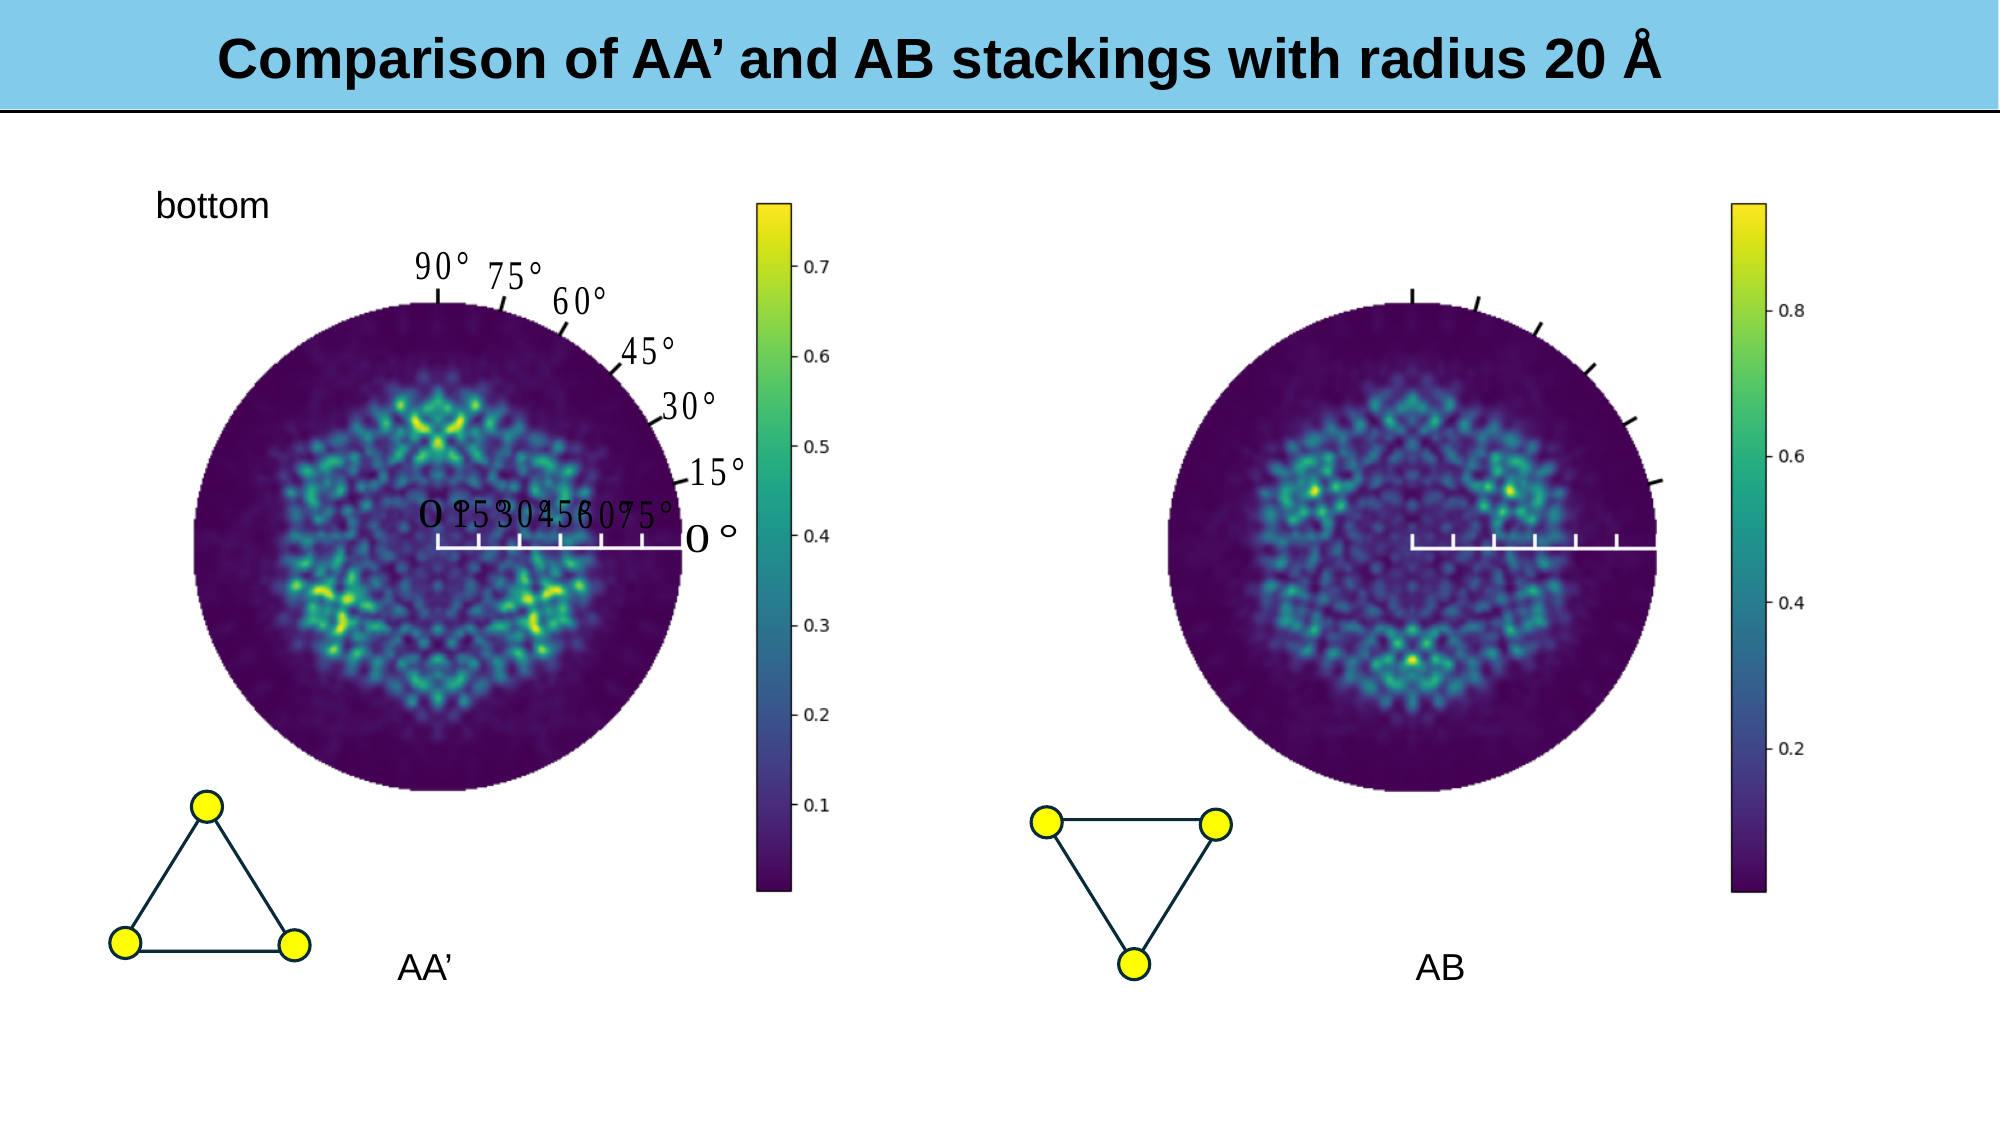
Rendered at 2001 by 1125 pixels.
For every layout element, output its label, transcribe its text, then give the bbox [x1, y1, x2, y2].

picture [185, 197, 837, 900]
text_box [1030, 806, 1232, 981]
text_box AB [1400, 935, 1529, 996]
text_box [109, 790, 311, 962]
text_box bottom [140, 173, 295, 234]
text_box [414, 243, 745, 563]
text_box Comparison of AA’ and AB stackings with radius 20 Å [198, 14, 1711, 98]
text_box AA’ [382, 935, 511, 996]
picture [1161, 197, 1813, 900]
